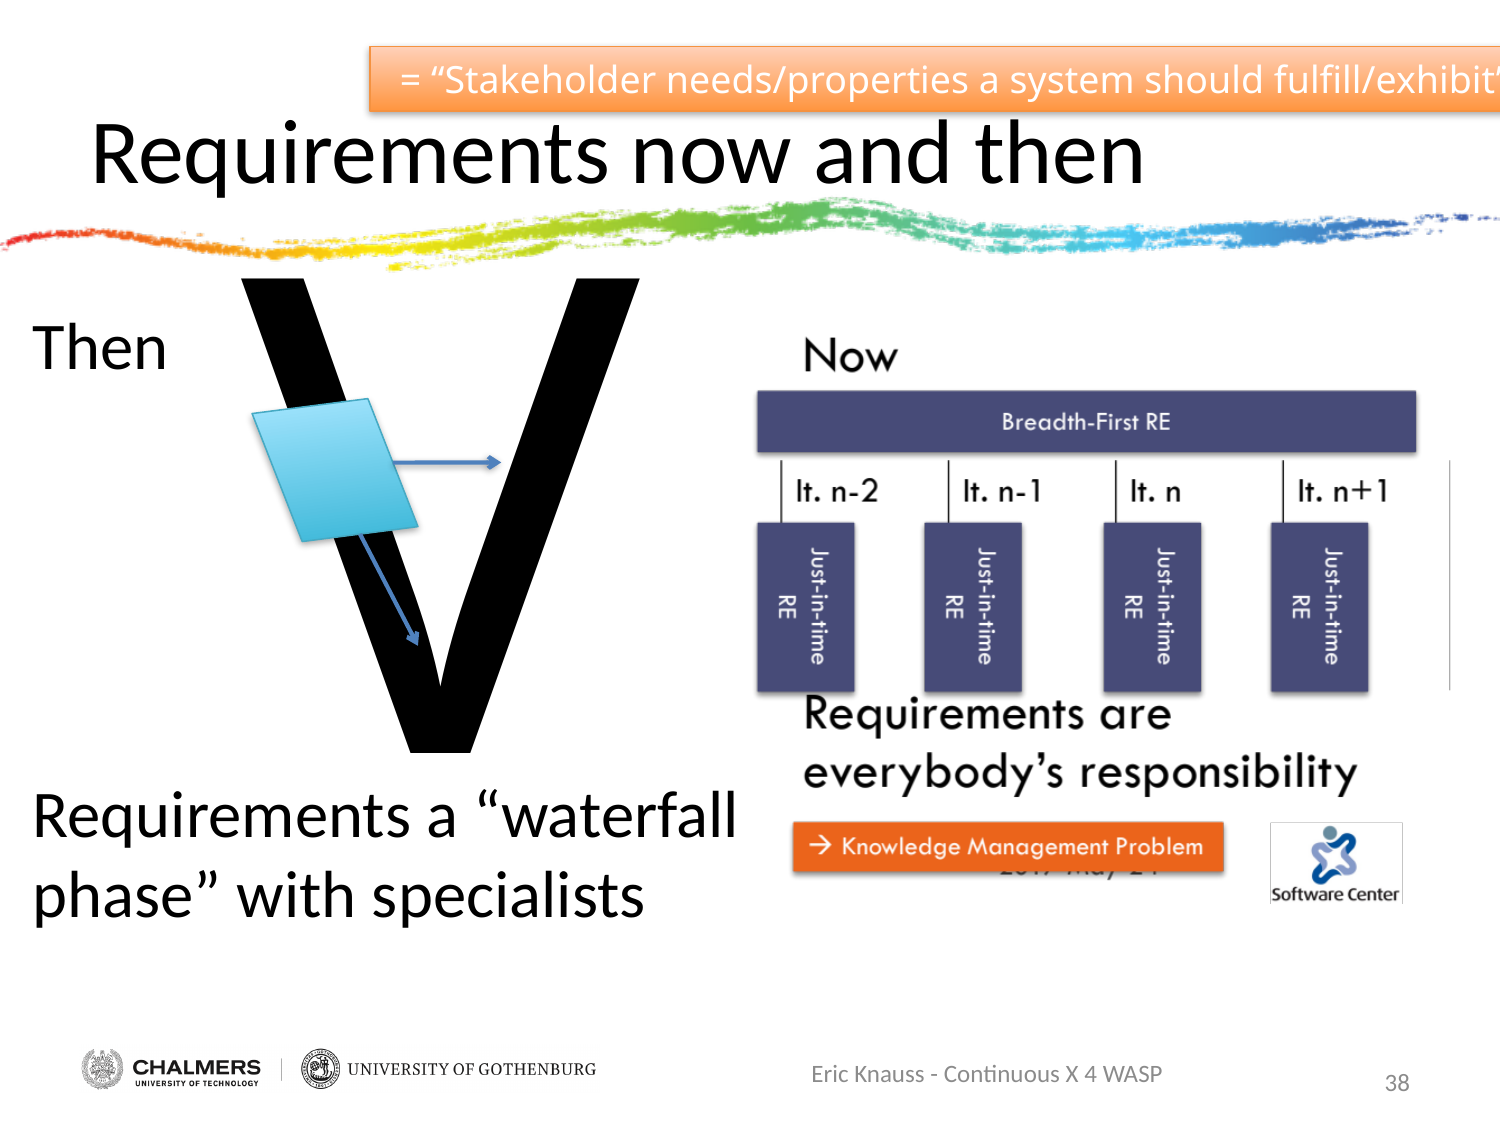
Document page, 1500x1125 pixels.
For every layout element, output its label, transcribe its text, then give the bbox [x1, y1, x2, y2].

text_box Then Requirements a “waterfall phase” with specialists [17, 295, 868, 1011]
title Requirements now and then [661, 120, 1425, 218]
text_box = “Stakeholder needs/properties a system should fulfill/exhibit” [369, 46, 1500, 112]
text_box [359, 533, 419, 647]
picture [79, 1044, 600, 1093]
title Requirements now and then [75, 76, 364, 218]
picture [0, 162, 221, 292]
text_box V [221, 79, 661, 897]
slide_number 38 [1252, 1063, 1425, 1101]
picture [661, 162, 1500, 292]
footer Eric Knauss - Continuous X 4 WASP [750, 1042, 1225, 1103]
picture [749, 304, 1451, 905]
text_box [251, 397, 419, 543]
